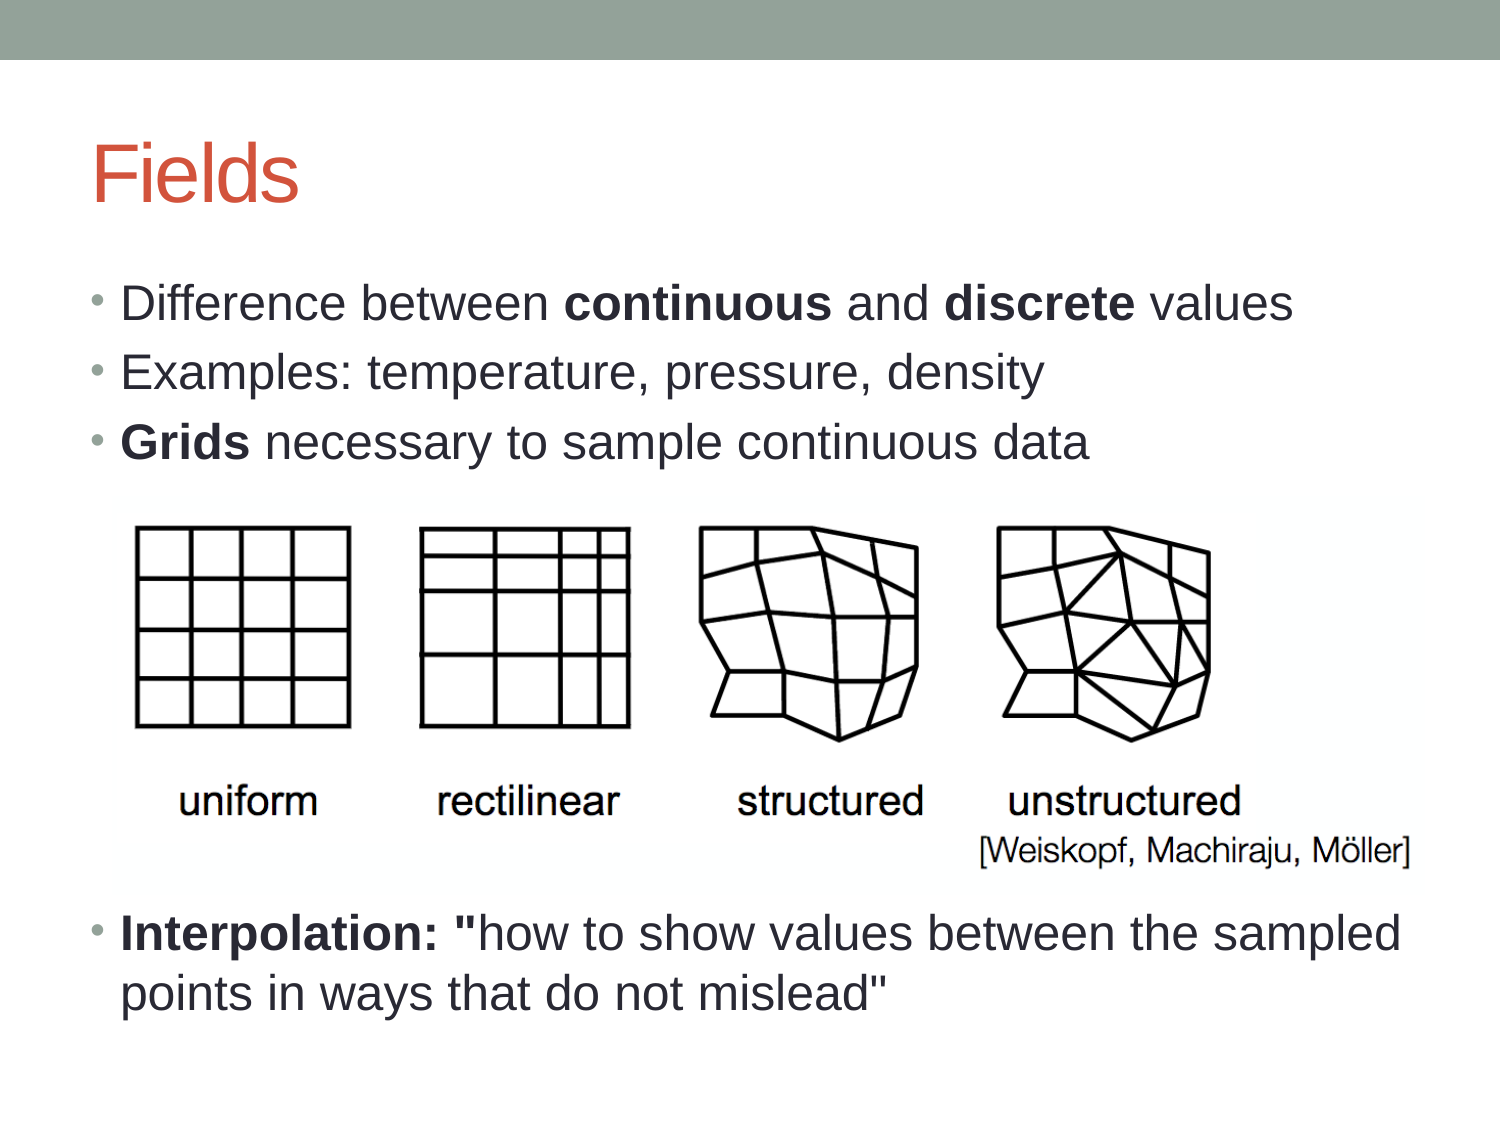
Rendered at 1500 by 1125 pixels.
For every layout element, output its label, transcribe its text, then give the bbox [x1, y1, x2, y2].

title Fields [75, 87, 1425, 250]
list Difference between continuous and discrete values Examples: temperature, pressure, density Grids necessary to sample continuous data Interpolation: "how to show values between the sampled points in ways that do not mislead" [75, 262, 1425, 1063]
picture [111, 496, 1426, 895]
